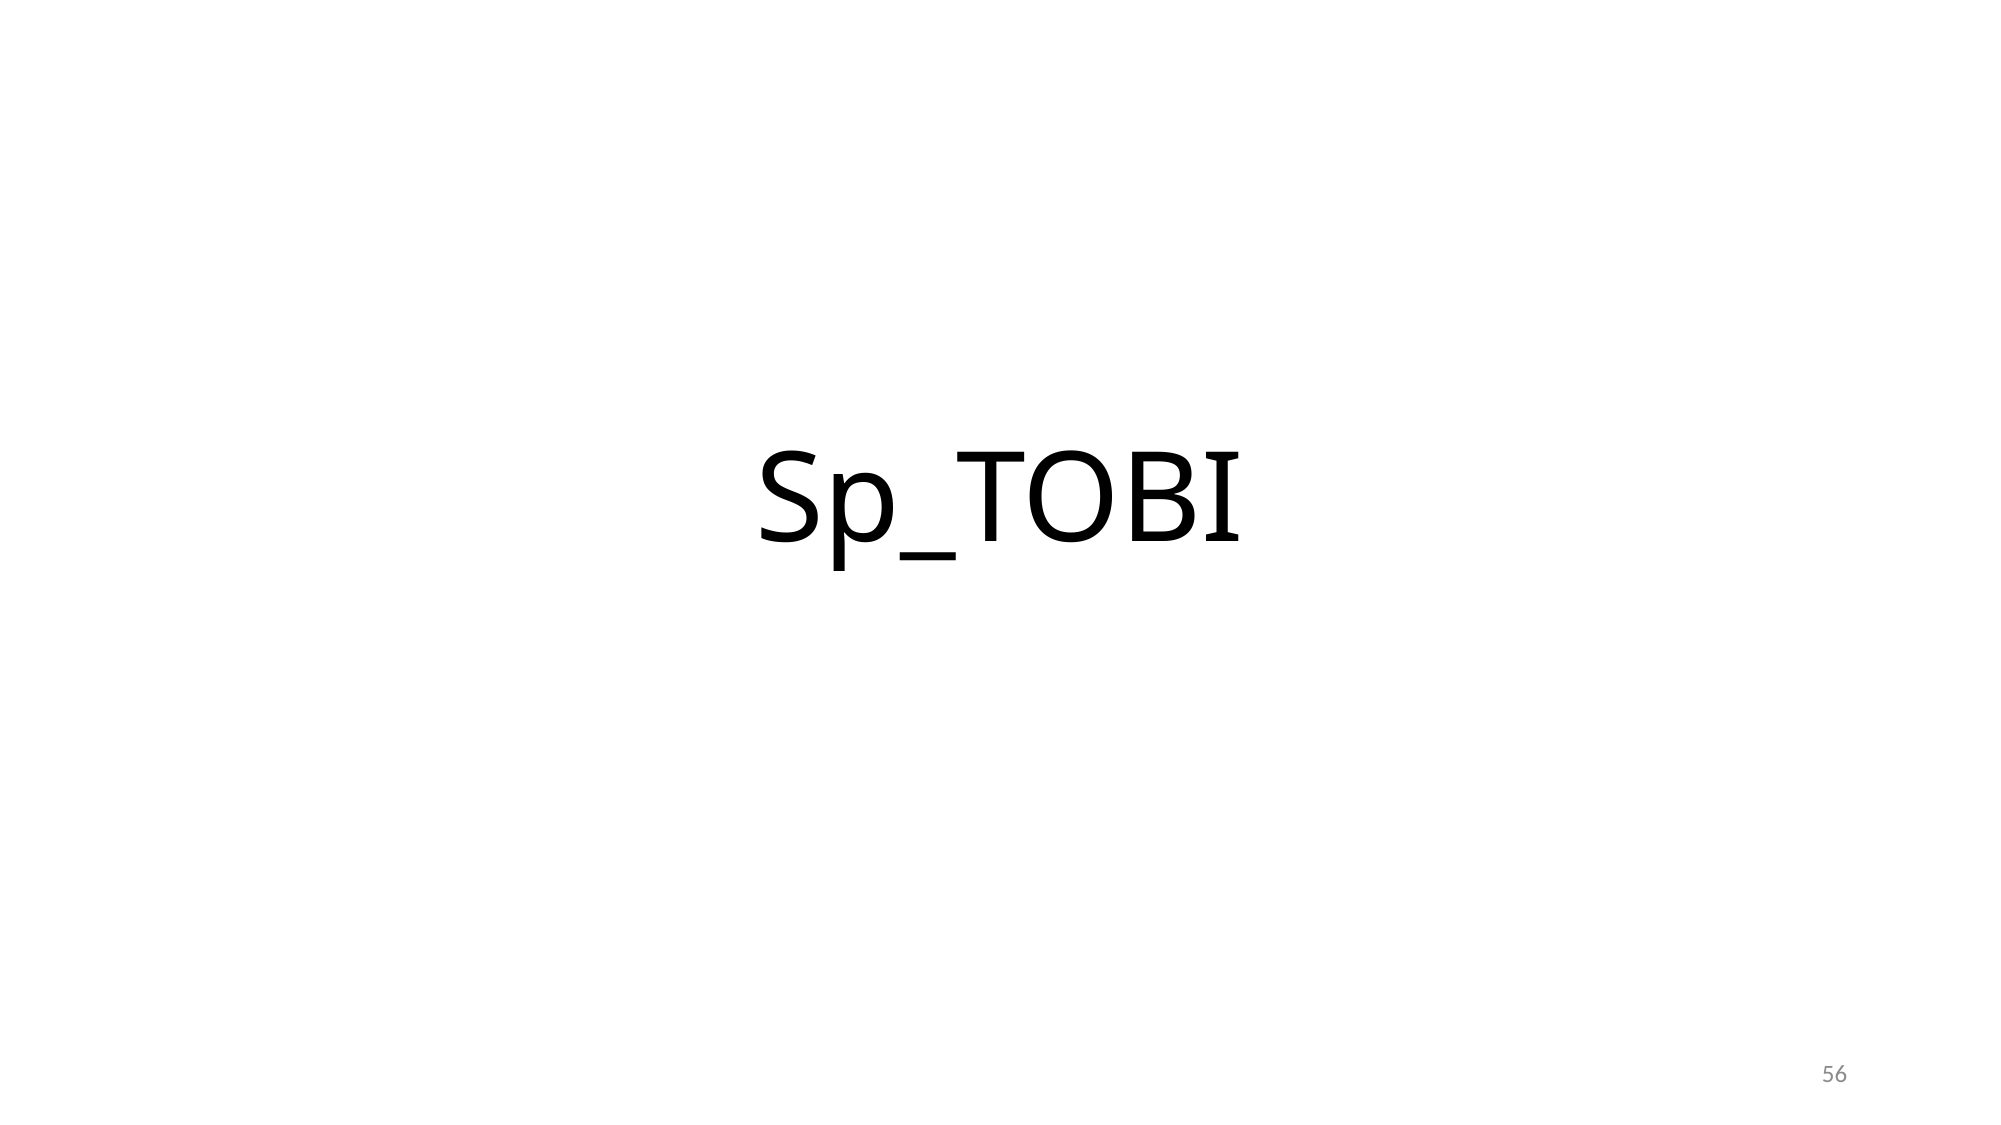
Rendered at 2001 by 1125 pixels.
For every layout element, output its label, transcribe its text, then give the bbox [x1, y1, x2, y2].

slide_number 56 [1412, 1042, 1863, 1103]
title Sp_TOBI [249, 184, 1750, 576]
